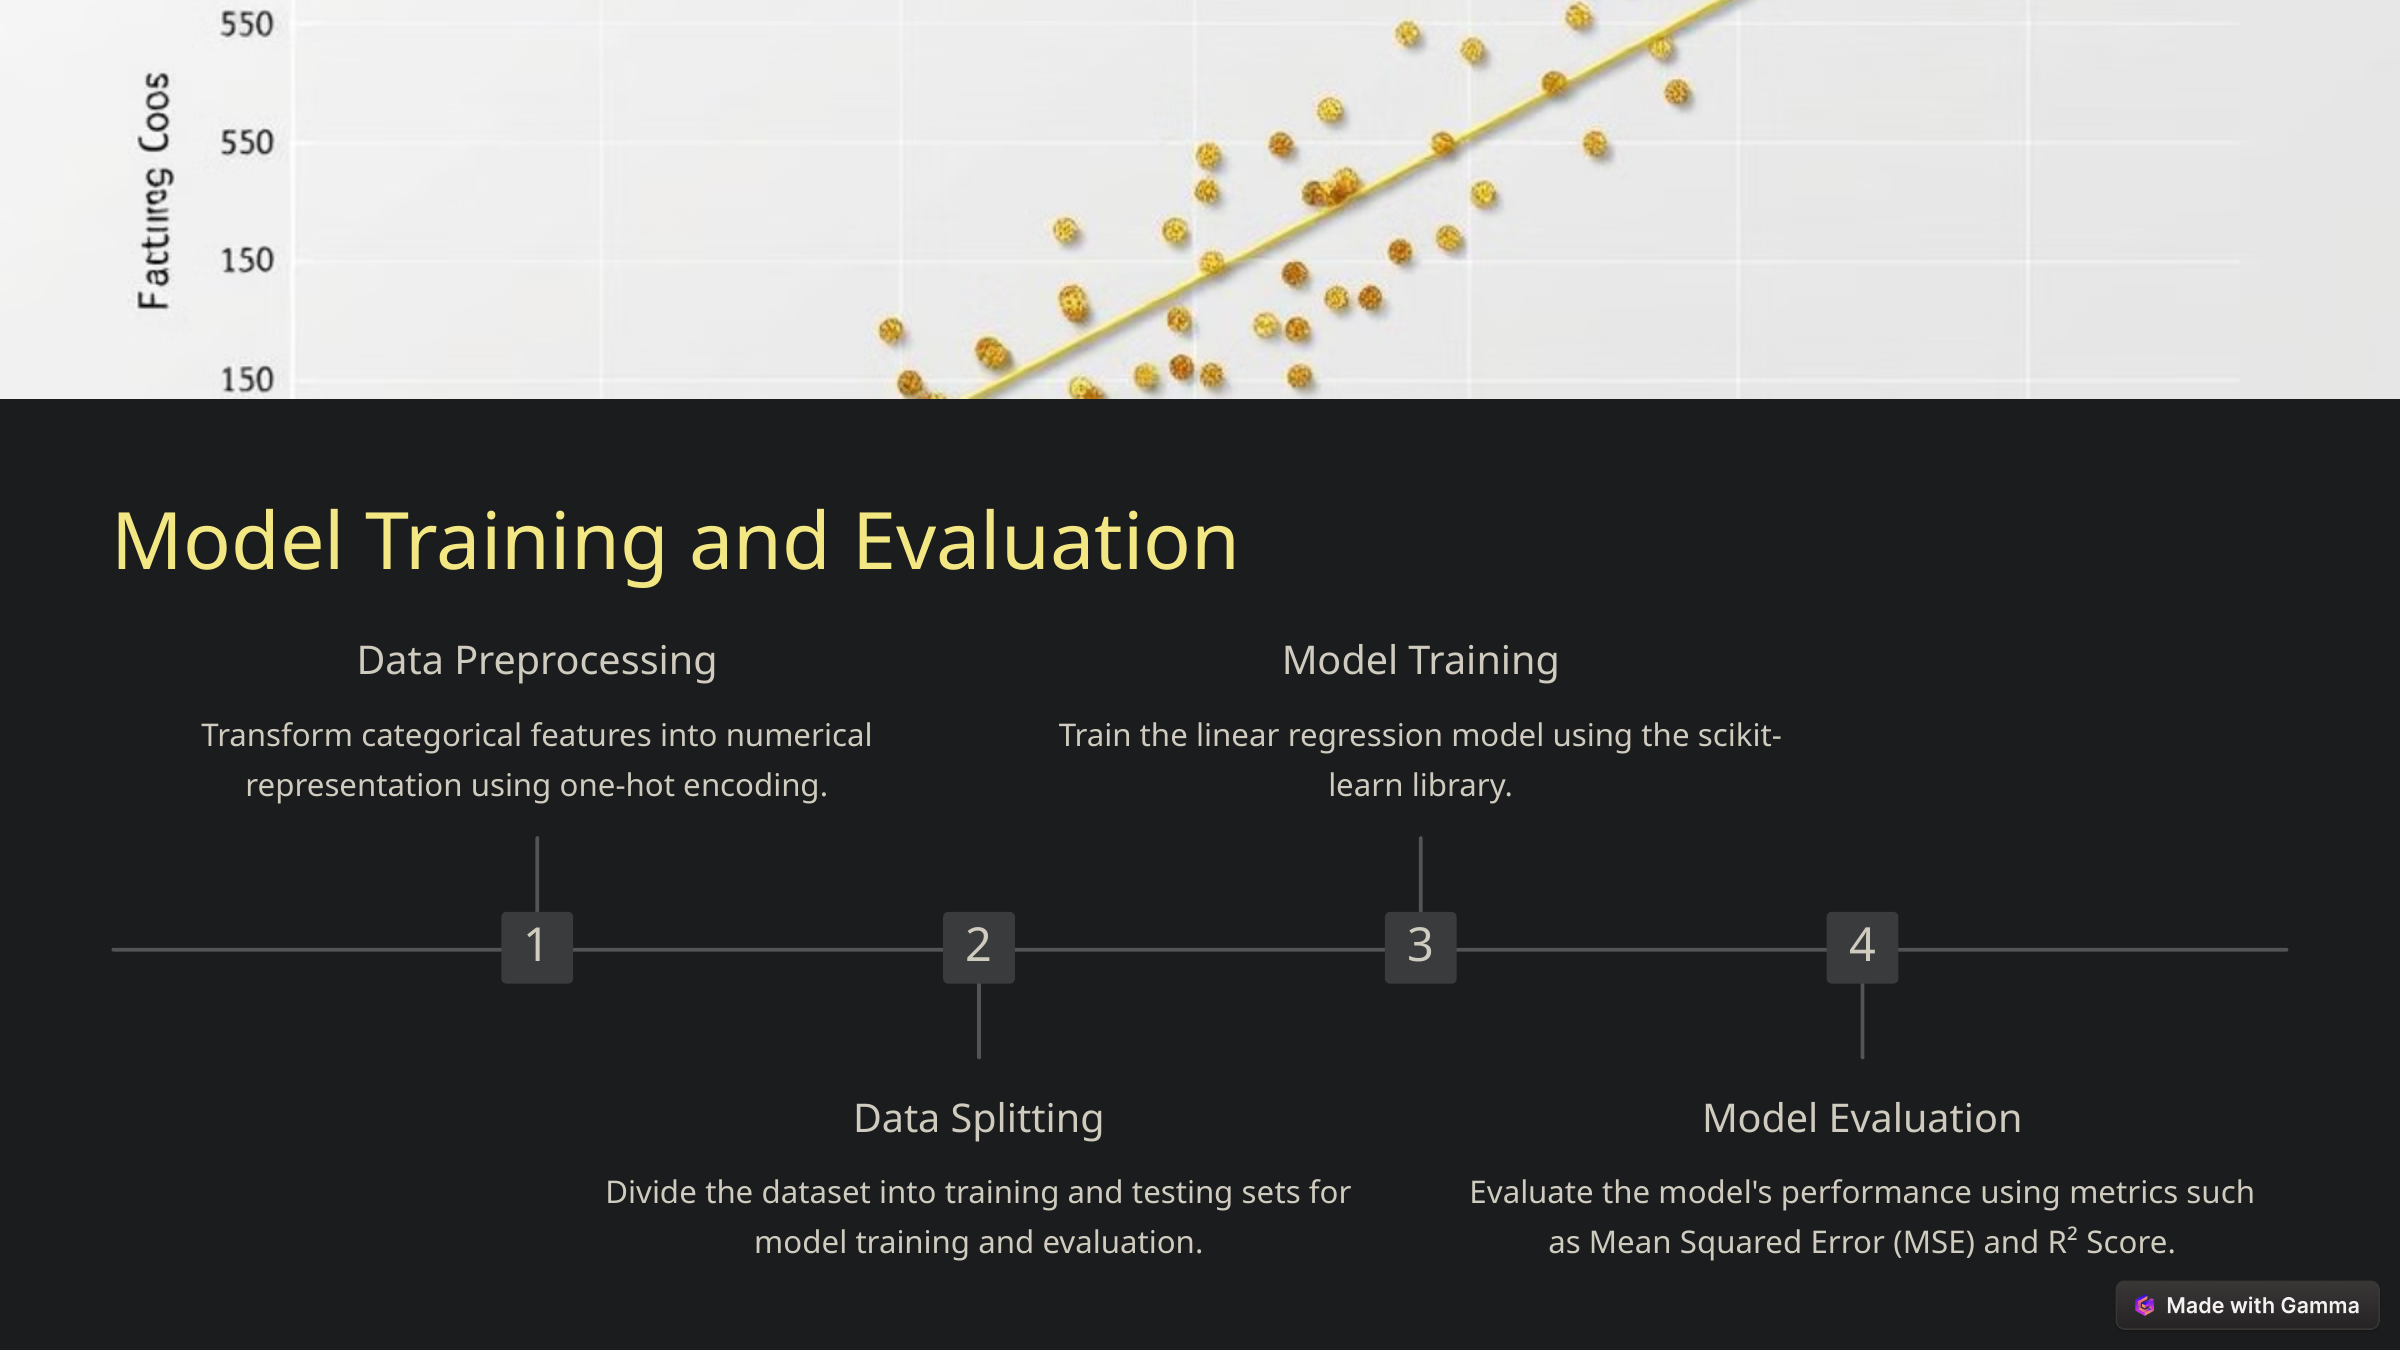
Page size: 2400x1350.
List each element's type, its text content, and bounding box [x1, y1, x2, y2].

text_box [943, 911, 1015, 984]
text_box 1 [529, 923, 546, 972]
text_box Train the linear regression model using the scikit-learn library. [1026, 702, 1815, 805]
text_box [1015, 947, 1384, 952]
text_box Transform categorical features into numerical representation using one-hot encoding. [143, 702, 932, 805]
text_box [1860, 984, 1865, 1060]
text_box [501, 911, 574, 984]
text_box Divide the dataset into training and testing sets for model training and evaluation. [585, 1160, 1374, 1262]
text_box Data Splitting [779, 1091, 1179, 1141]
text_box [574, 947, 943, 952]
text_box [535, 836, 540, 911]
text_box Data Preprocessing [338, 633, 737, 684]
text_box [1457, 947, 1826, 952]
picture [2106, 1271, 2389, 1339]
text_box [111, 947, 501, 952]
text_box [1384, 911, 1457, 984]
text_box 3 [1405, 923, 1436, 972]
text_box Model Training [1221, 633, 1621, 684]
text_box 4 [1848, 923, 1877, 972]
text_box [1418, 836, 1423, 911]
text_box Model Training and Evaluation [111, 486, 1293, 586]
picture [0, 0, 2400, 399]
text_box [1899, 947, 2289, 952]
text_box [1826, 911, 1899, 984]
text_box Model Evaluation [1663, 1091, 2062, 1141]
text_box 2 [964, 923, 994, 972]
text_box [977, 984, 981, 1060]
text_box Evaluate the model's performance using metrics such as Mean Squared Error (MSE) and R² Score. [1468, 1160, 2257, 1262]
